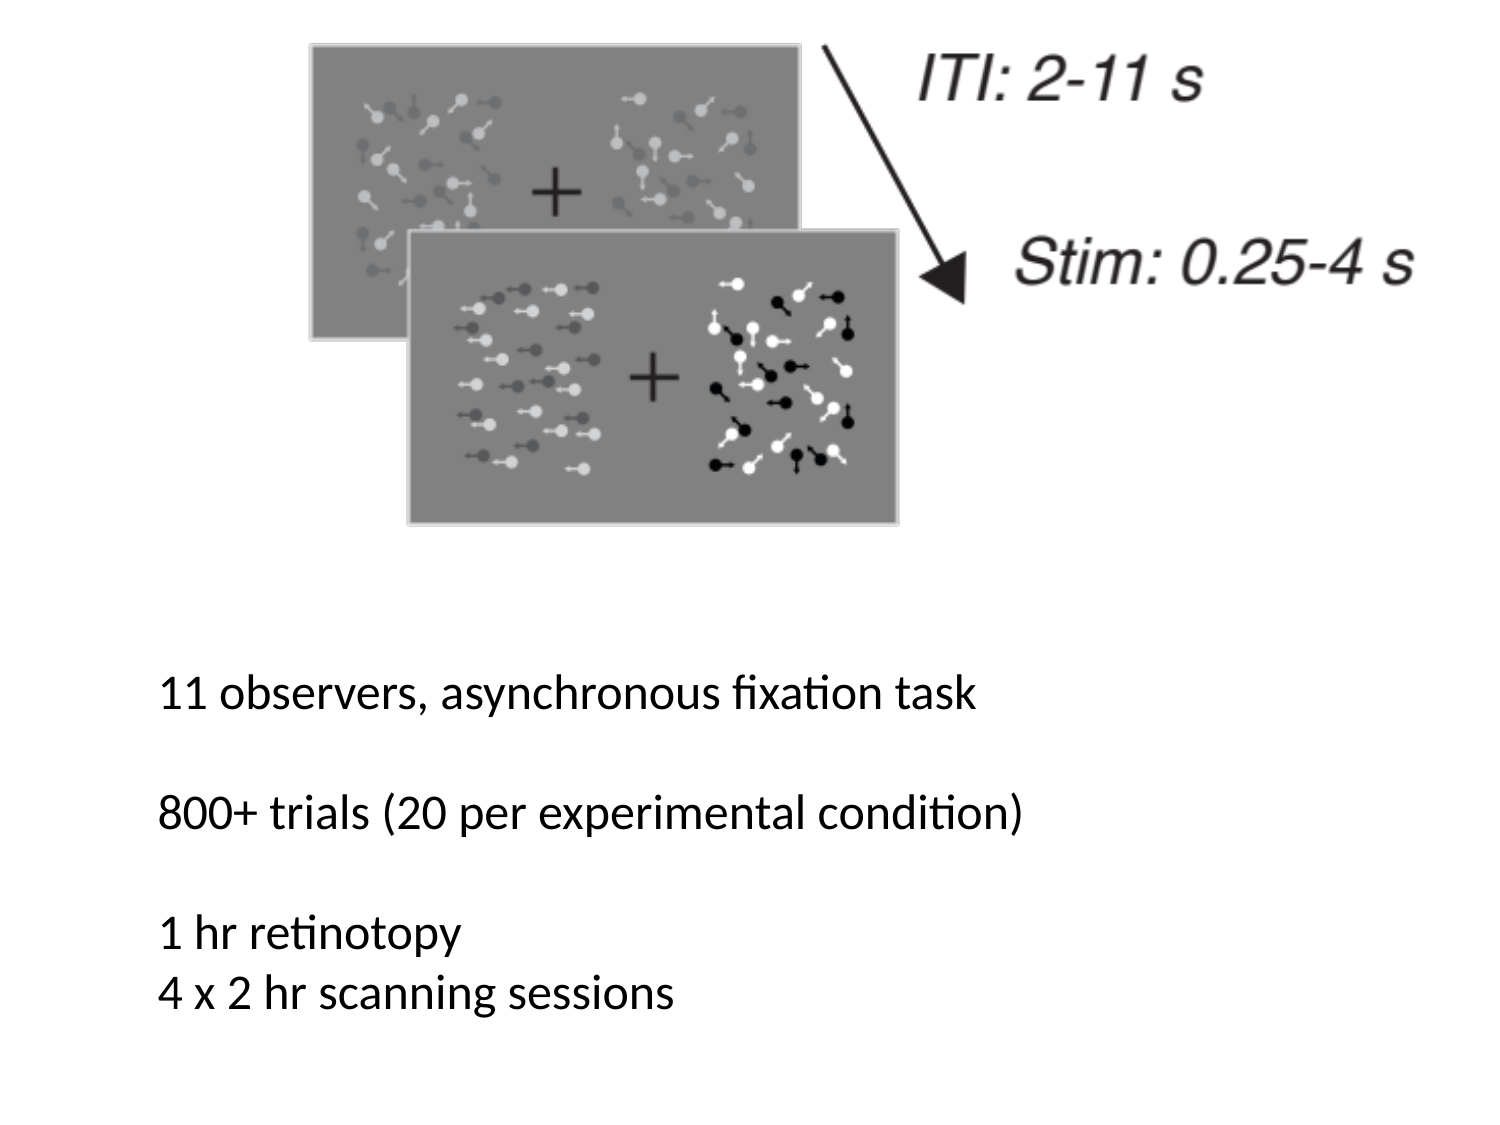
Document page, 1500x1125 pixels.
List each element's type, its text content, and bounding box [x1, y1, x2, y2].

text_box 11 observers, asynchronous fixation task 800+ trials (20 per experimental condition) 1 hr retinotopy 4 x 2 hr scanning sessions [142, 652, 207, 1028]
picture [212, 0, 1500, 1107]
